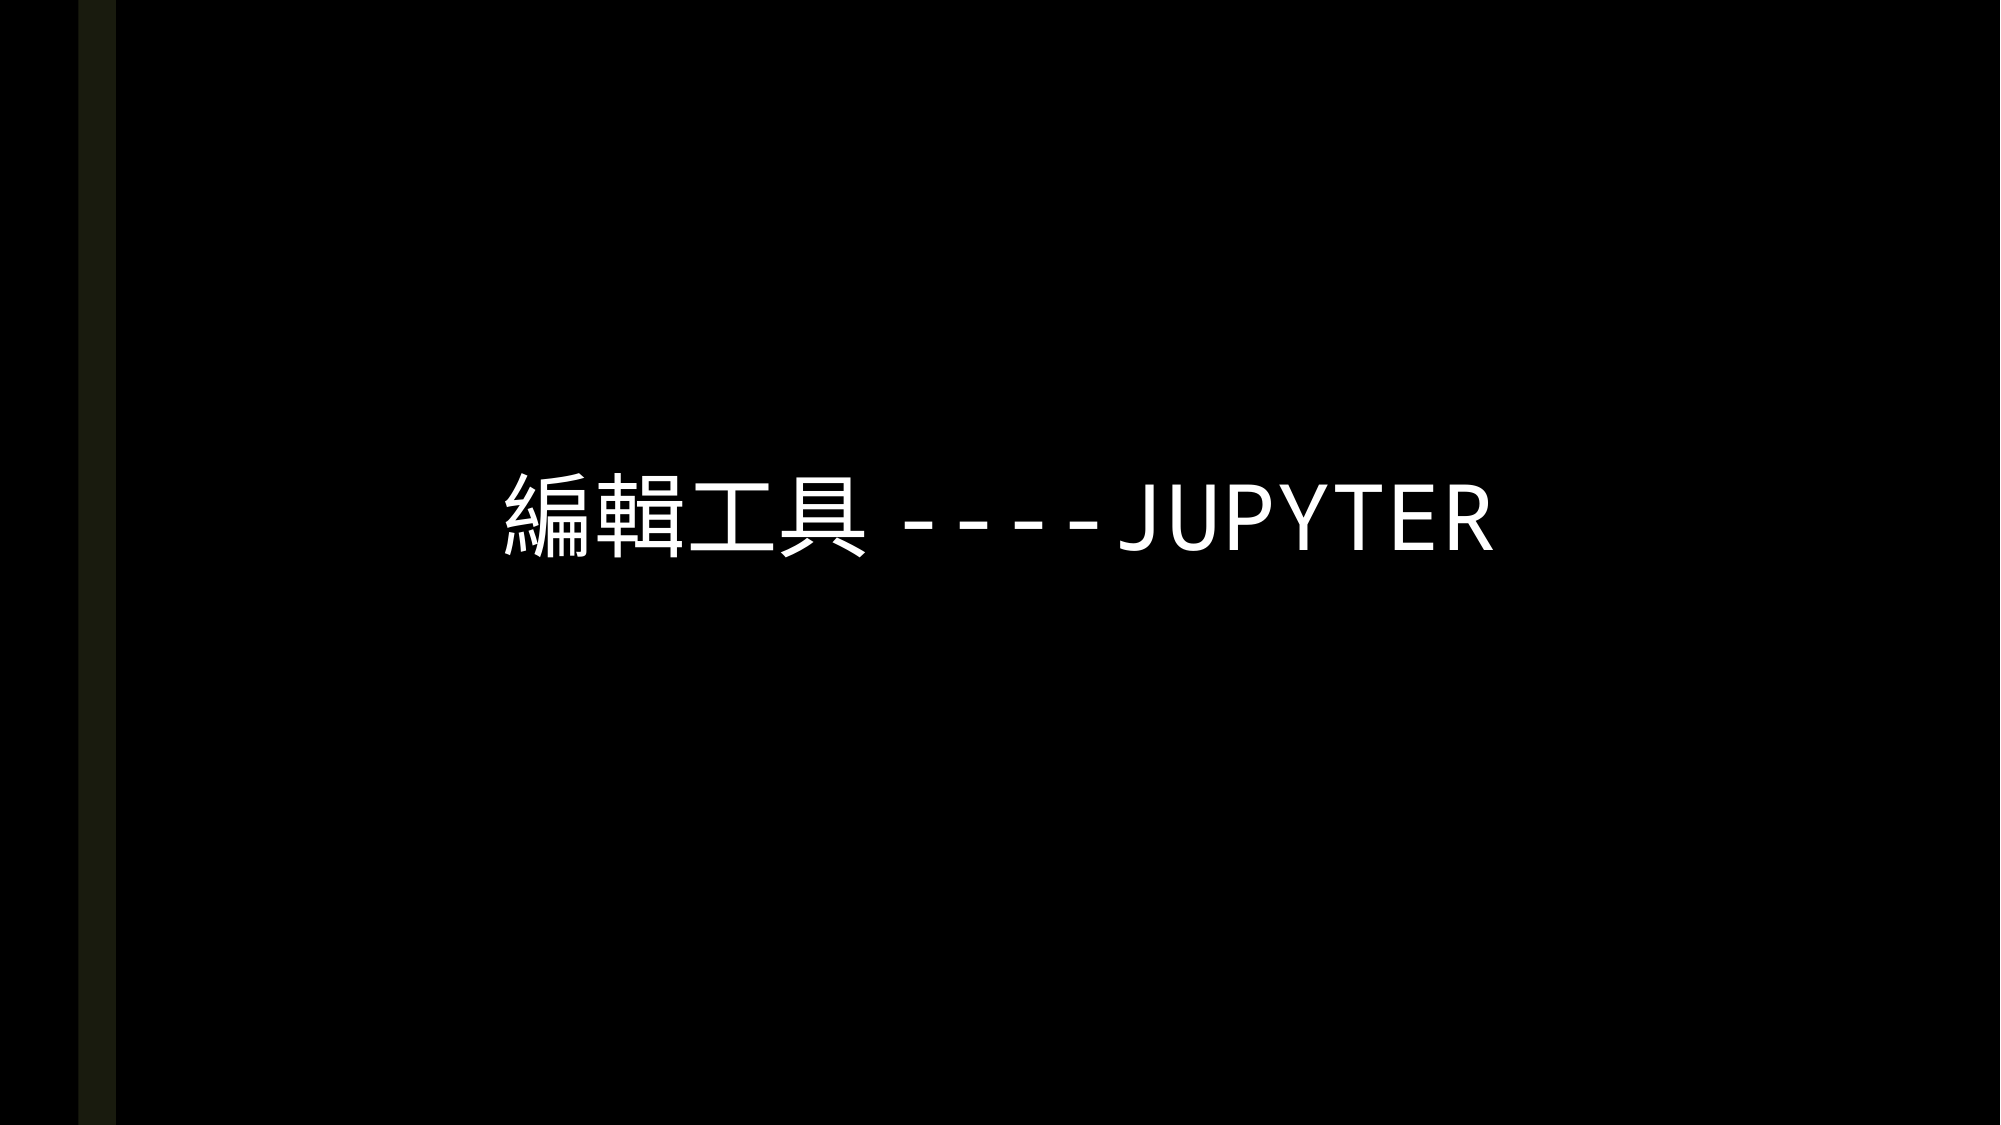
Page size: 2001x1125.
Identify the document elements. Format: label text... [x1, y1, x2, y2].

title 編輯工具----JUPYTER [366, 464, 1634, 660]
